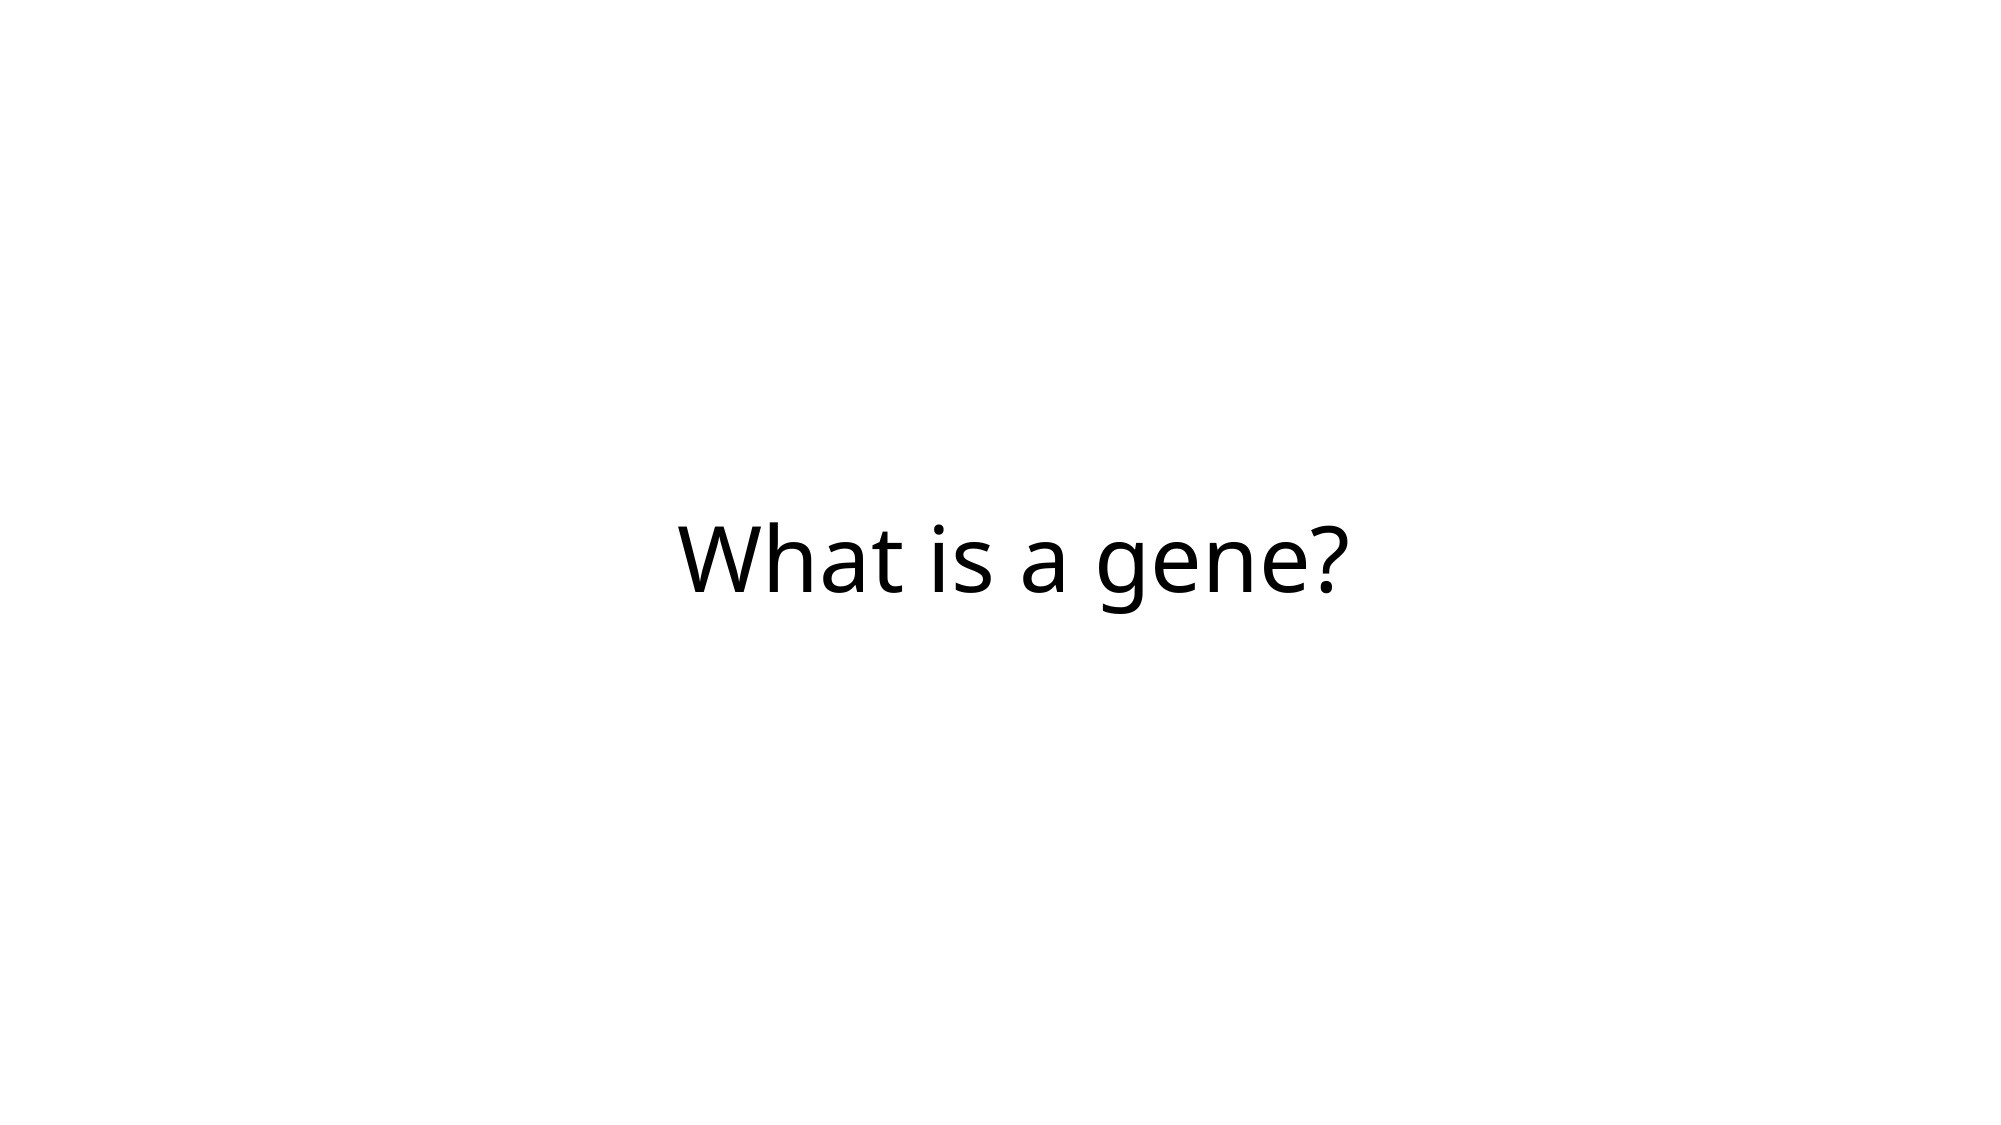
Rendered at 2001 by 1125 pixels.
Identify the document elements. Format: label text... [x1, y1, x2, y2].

title What is a gene? [152, 453, 1878, 672]
